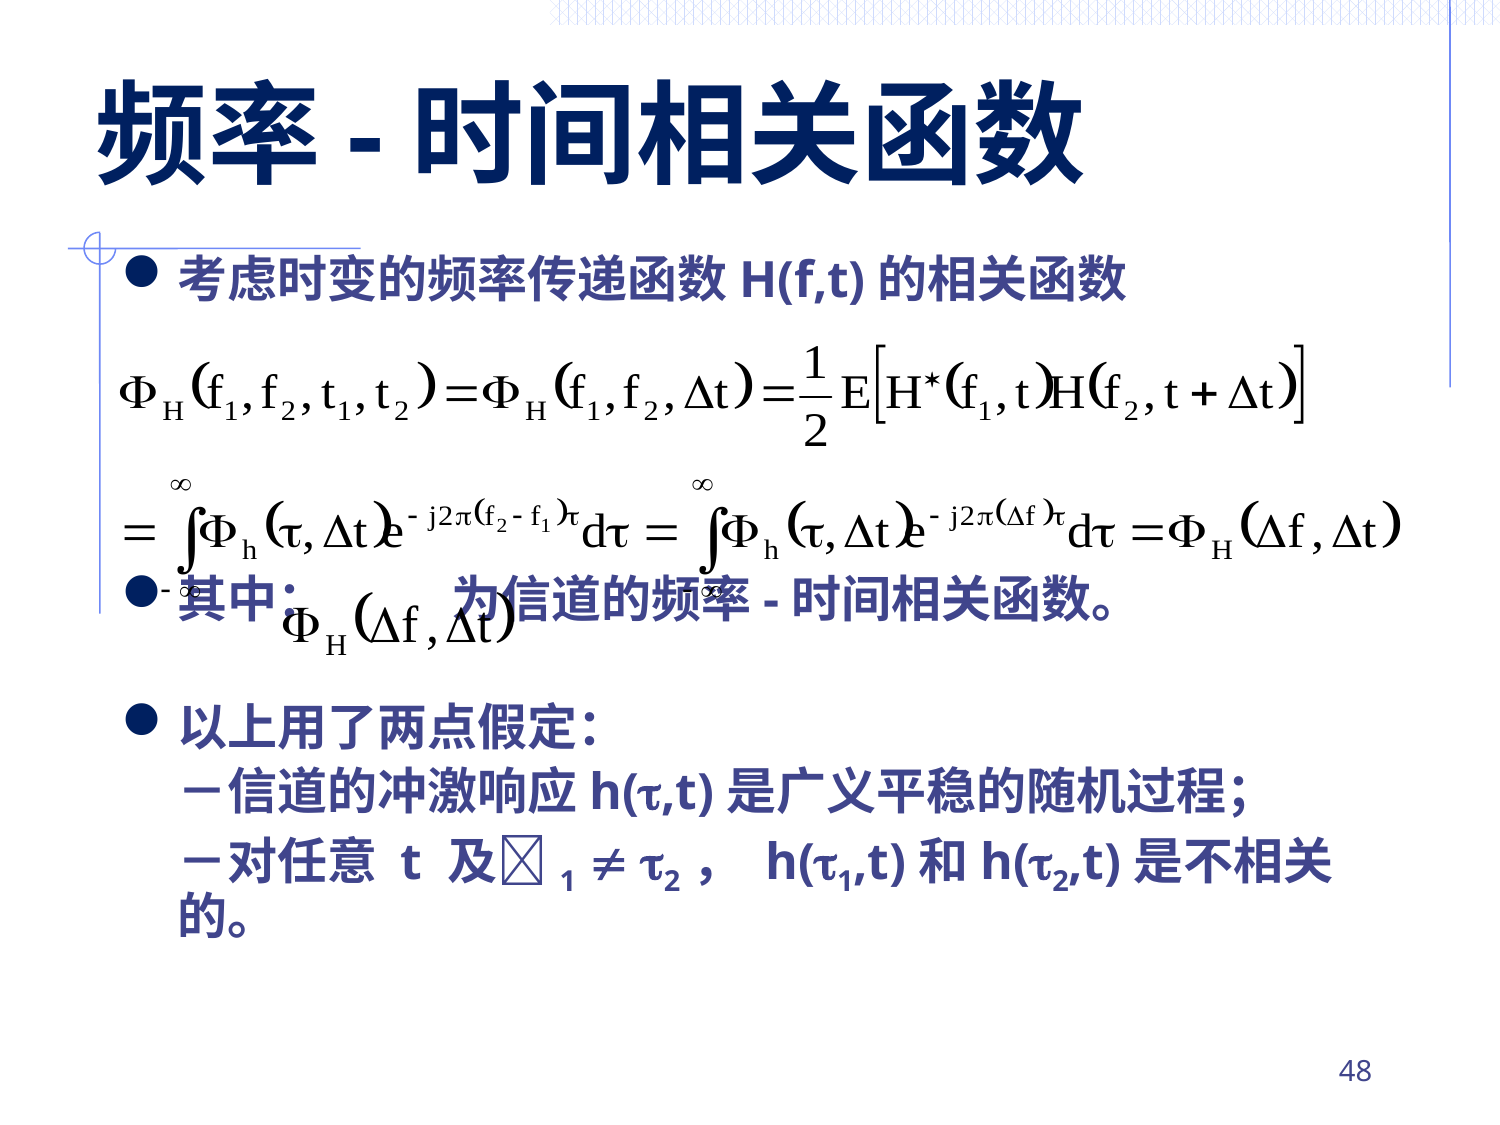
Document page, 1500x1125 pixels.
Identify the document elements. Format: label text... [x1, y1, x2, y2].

title 频率-时间相关函数 [80, 95, 1356, 206]
list 考虑时变的频率传递函数H(f,t)的相关函数 其中： 为信道的频率-时间相关函数。 以上用了两点假定： －信道的冲激响应h(,t)是广义平稳的随机过程； －对任意 t 及1  2， h(1,t)和h(2,t)是不相关的。 [105, 246, 1382, 723]
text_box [111, 329, 1404, 612]
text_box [274, 590, 518, 665]
slide_number 47 [1074, 1025, 1388, 1100]
